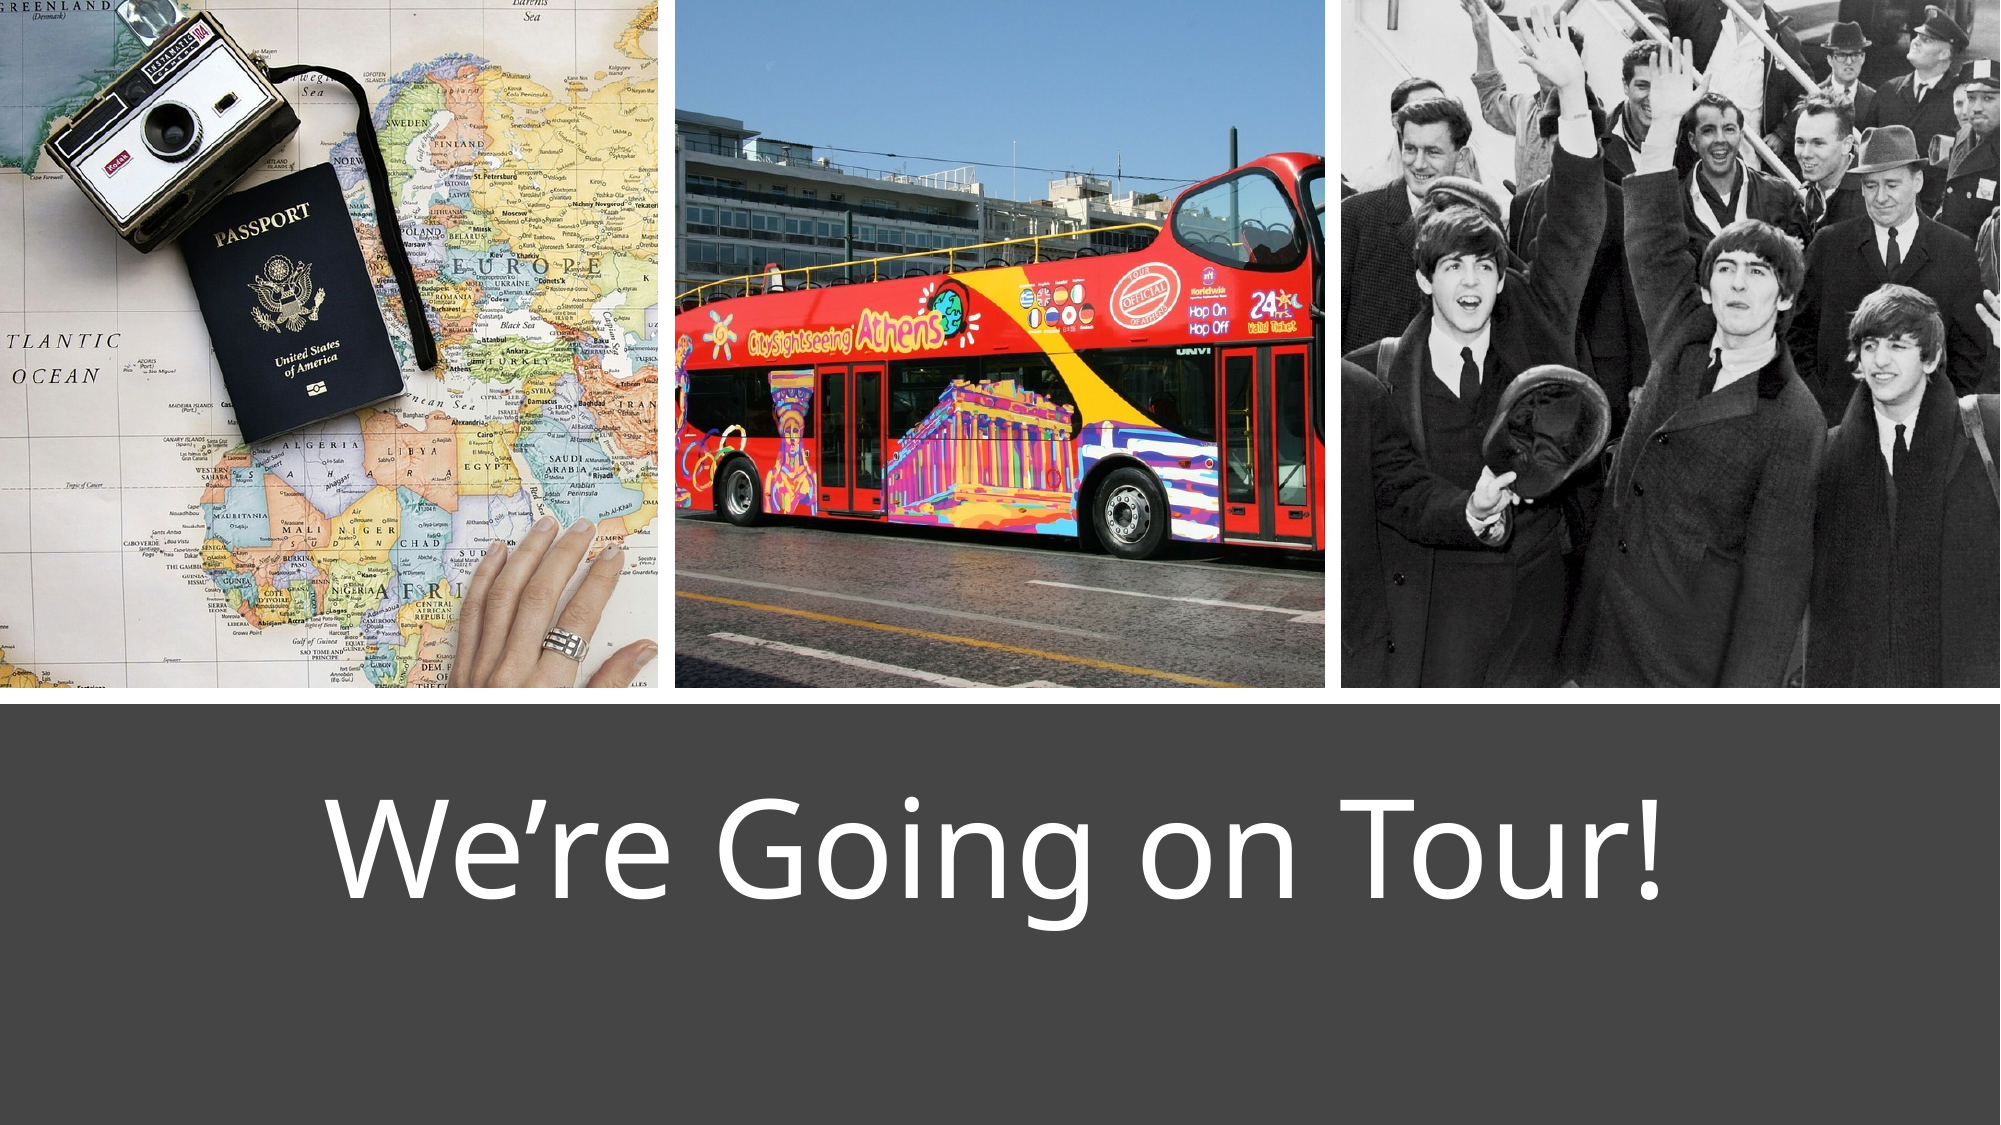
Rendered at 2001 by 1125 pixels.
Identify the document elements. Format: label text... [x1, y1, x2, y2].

title We’re Going on Tour! [99, 719, 1892, 936]
picture [0, 0, 666, 695]
picture [670, 0, 1332, 695]
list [1334, 0, 2000, 695]
